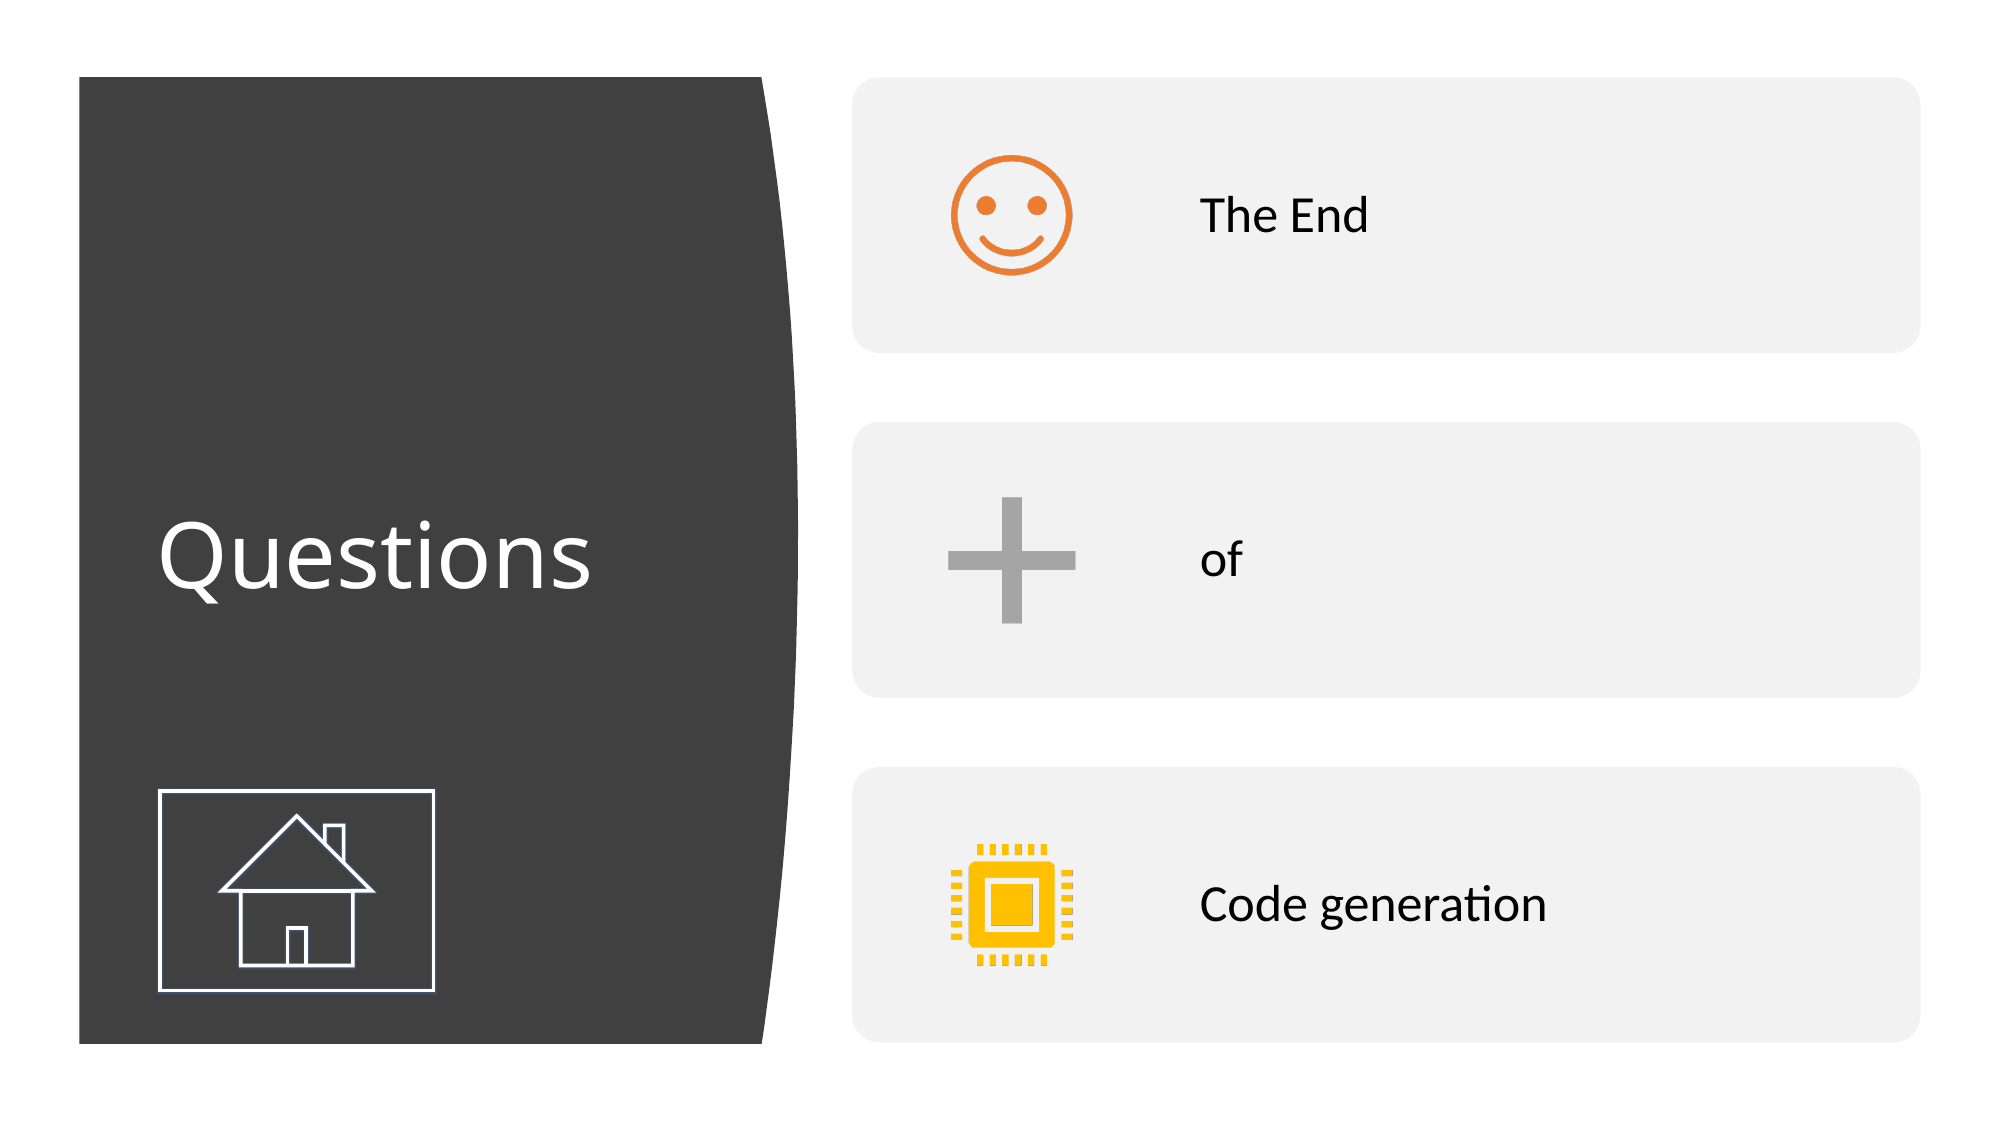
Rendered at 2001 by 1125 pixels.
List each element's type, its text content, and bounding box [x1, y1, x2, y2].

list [852, 77, 1921, 1043]
text_box [159, 790, 435, 991]
text_box [78, 76, 800, 1045]
title Questions [141, 166, 702, 953]
